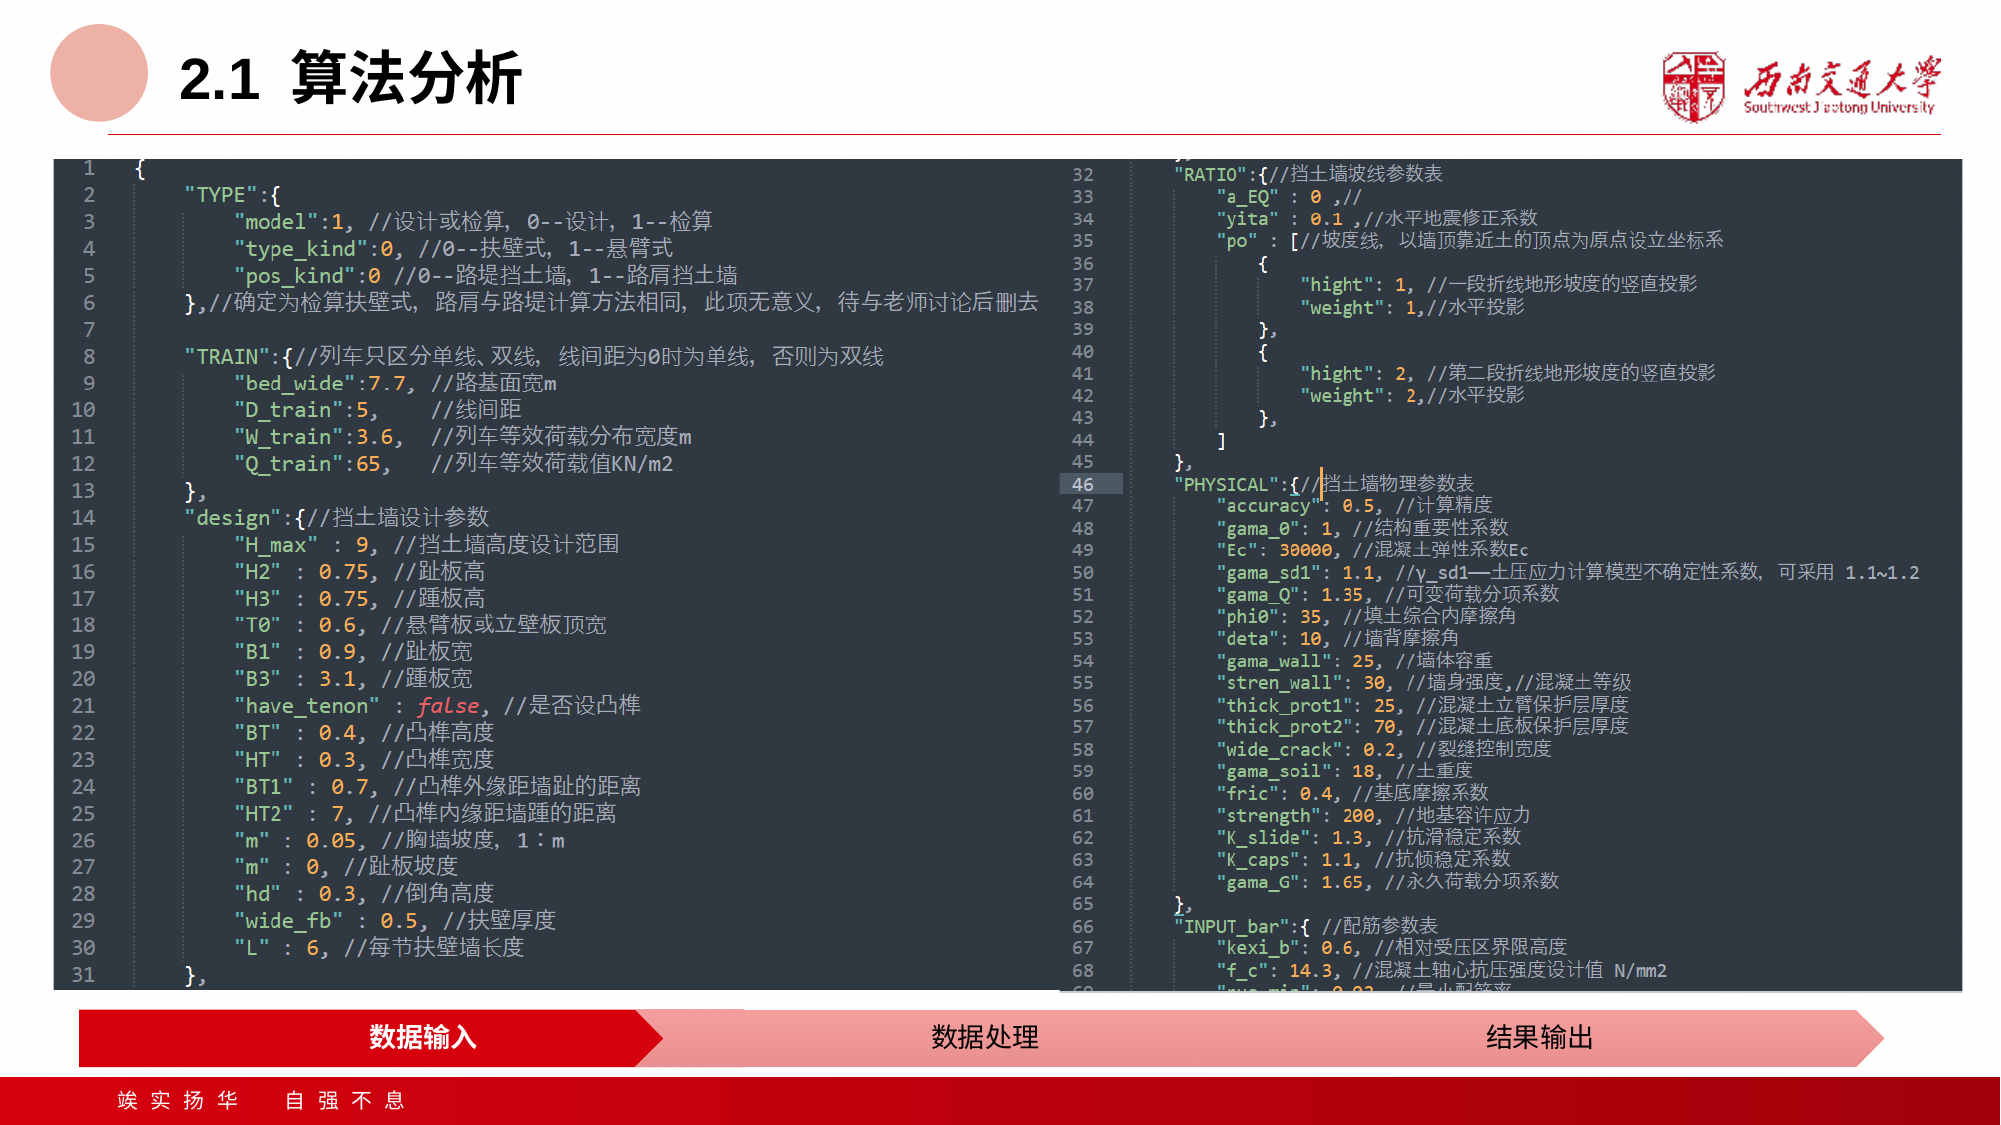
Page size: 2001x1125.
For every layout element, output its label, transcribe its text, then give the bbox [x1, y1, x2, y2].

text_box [79, 1009, 1886, 1068]
picture [53, 159, 1963, 993]
title 2.1 算法分析 [164, 41, 1946, 159]
